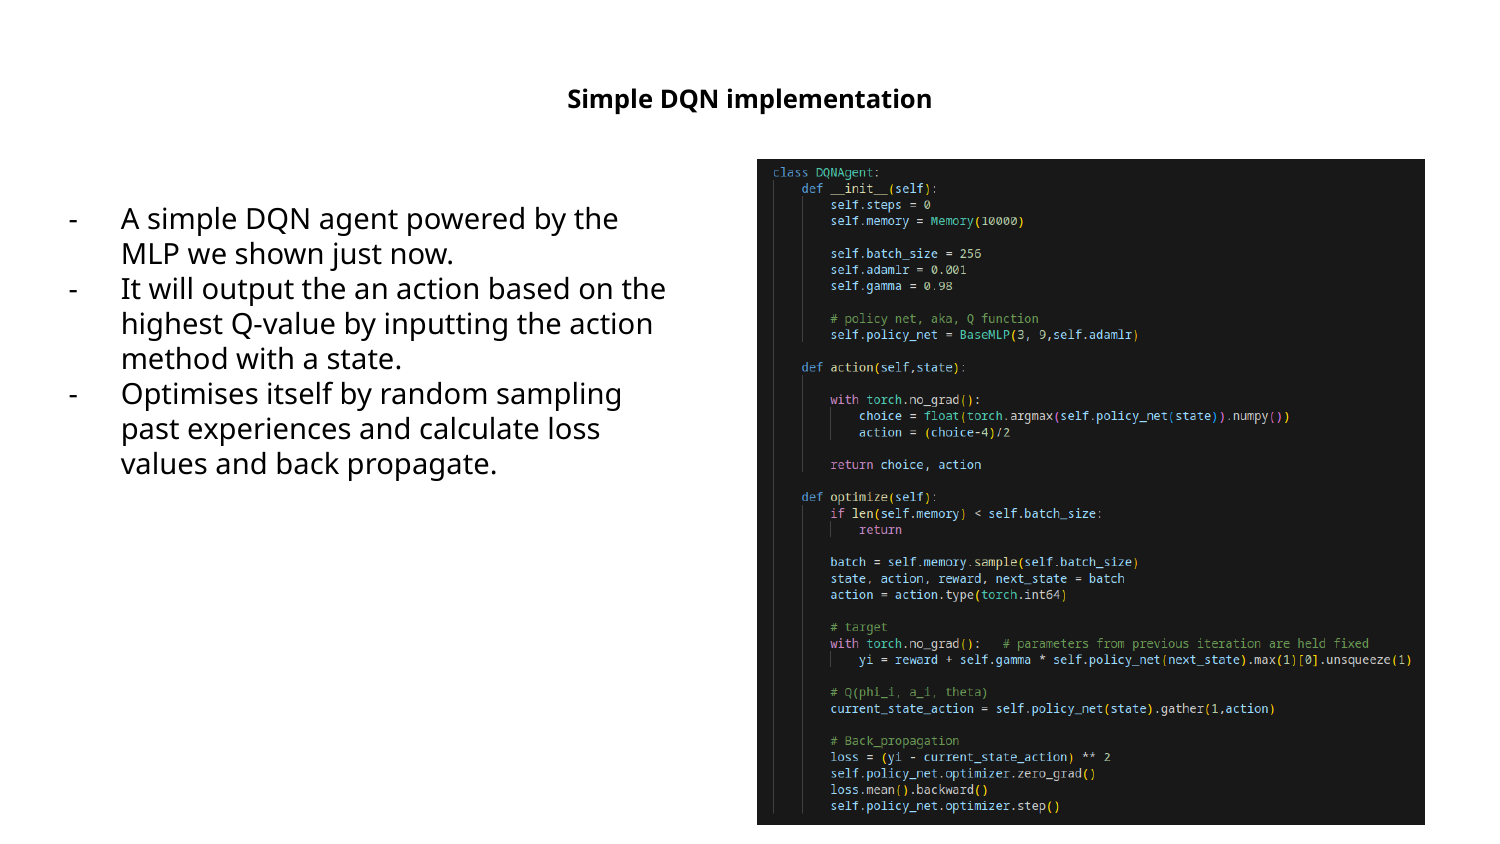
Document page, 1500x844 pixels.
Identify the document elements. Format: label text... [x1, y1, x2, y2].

picture [757, 158, 1426, 825]
title Simple DQN implementation [75, 67, 1425, 129]
text_box A simple DQN agent powered by the MLP we shown just now. It will output the an action based on the highest Q-value by inputting the action method with a state. Optimises itself by random sampling past experiences and calculate loss values and back propagate. [30, 185, 692, 675]
